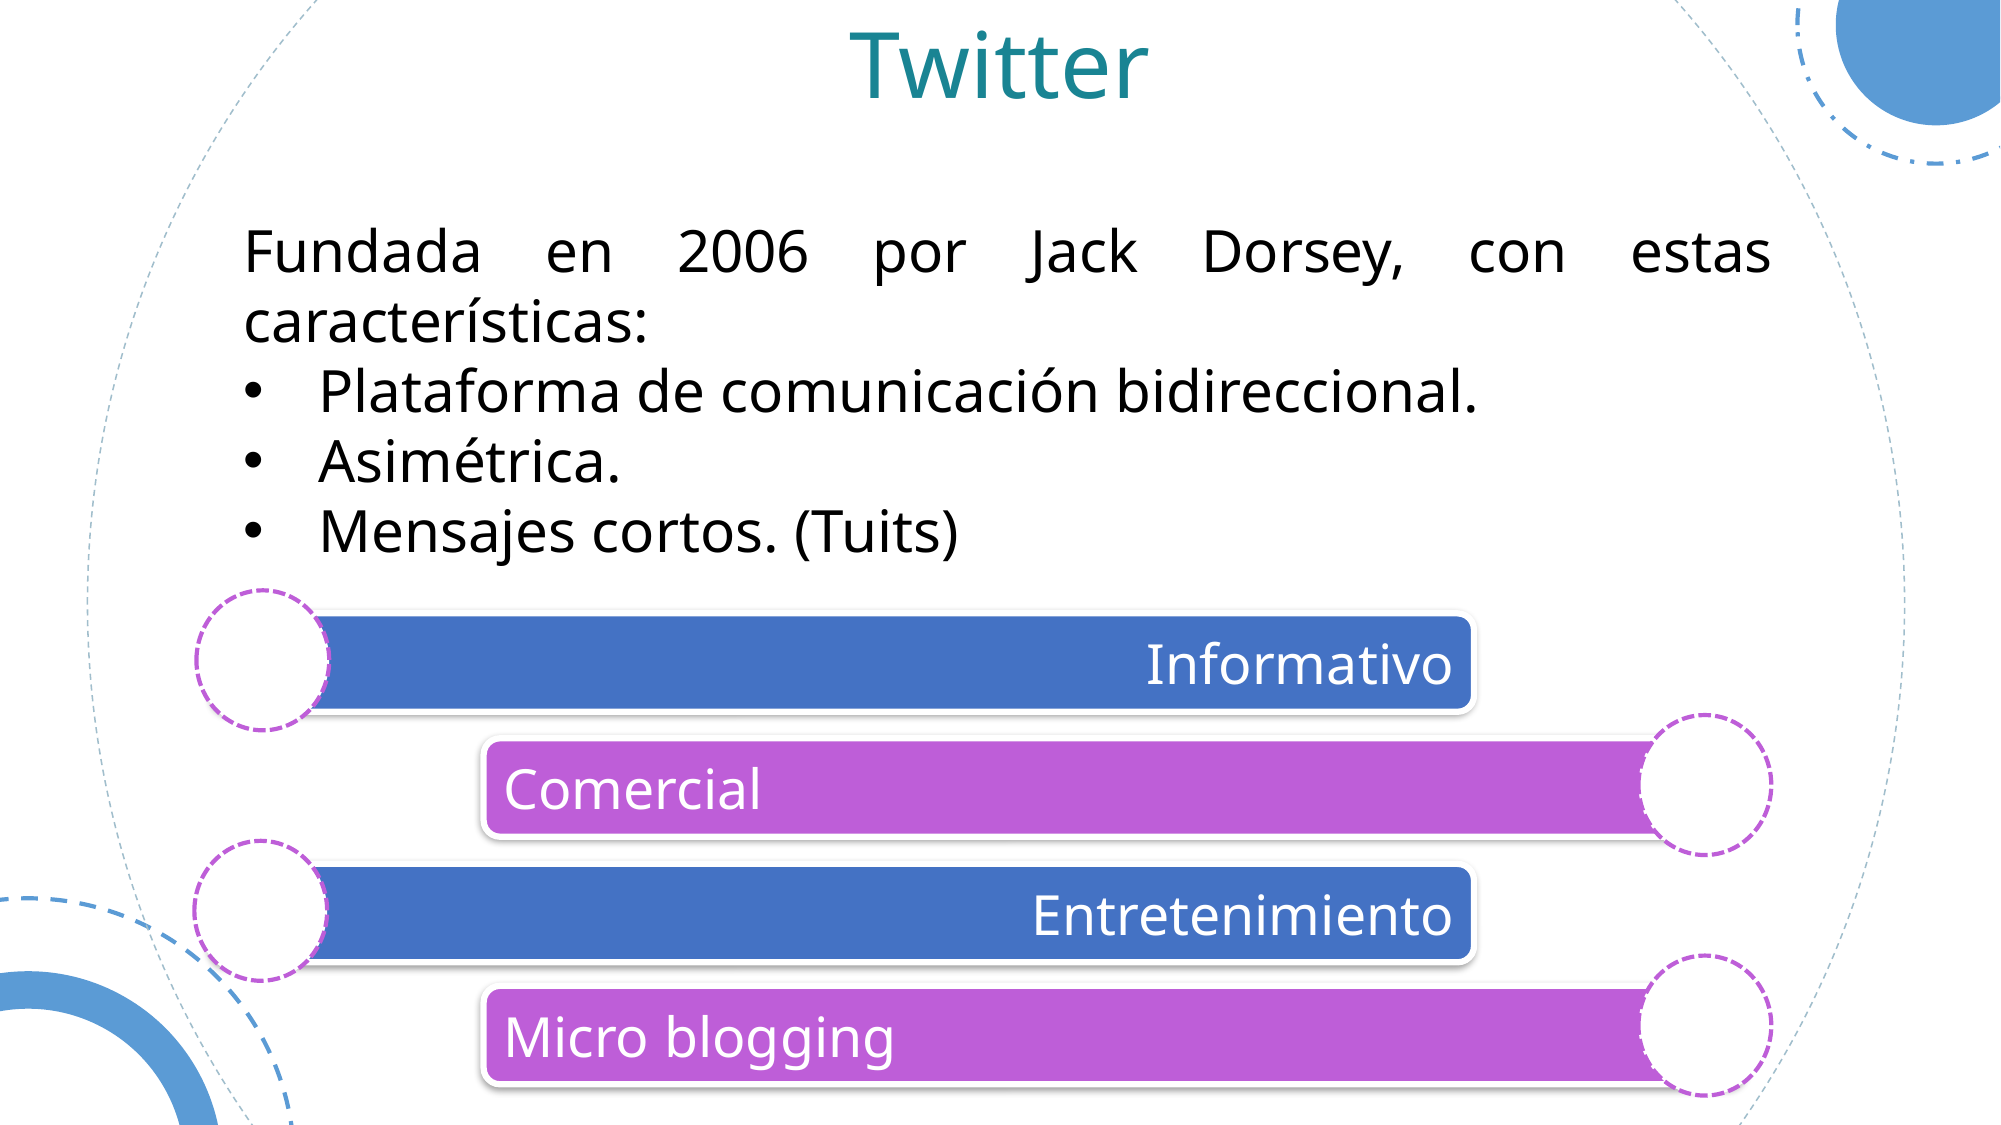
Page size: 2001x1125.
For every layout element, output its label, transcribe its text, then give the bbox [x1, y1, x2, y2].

text_box [1636, 953, 1774, 1098]
text_box Entretenimiento [306, 860, 1478, 966]
text_box Informativo [309, 610, 1478, 715]
text_box Comercial [480, 735, 1659, 840]
text_box Fundada en 2006 por Jack Dorsey, con estas características: Plataforma de comunicación bidireccional. Asimétrica. Mensajes cortos. (Tuits) [228, 237, 1789, 579]
text_box [194, 588, 332, 733]
text_box [192, 838, 330, 983]
text_box Micro blogging [480, 982, 1669, 1088]
text_box [87, 0, 1905, 1125]
text_box [1636, 712, 1774, 858]
